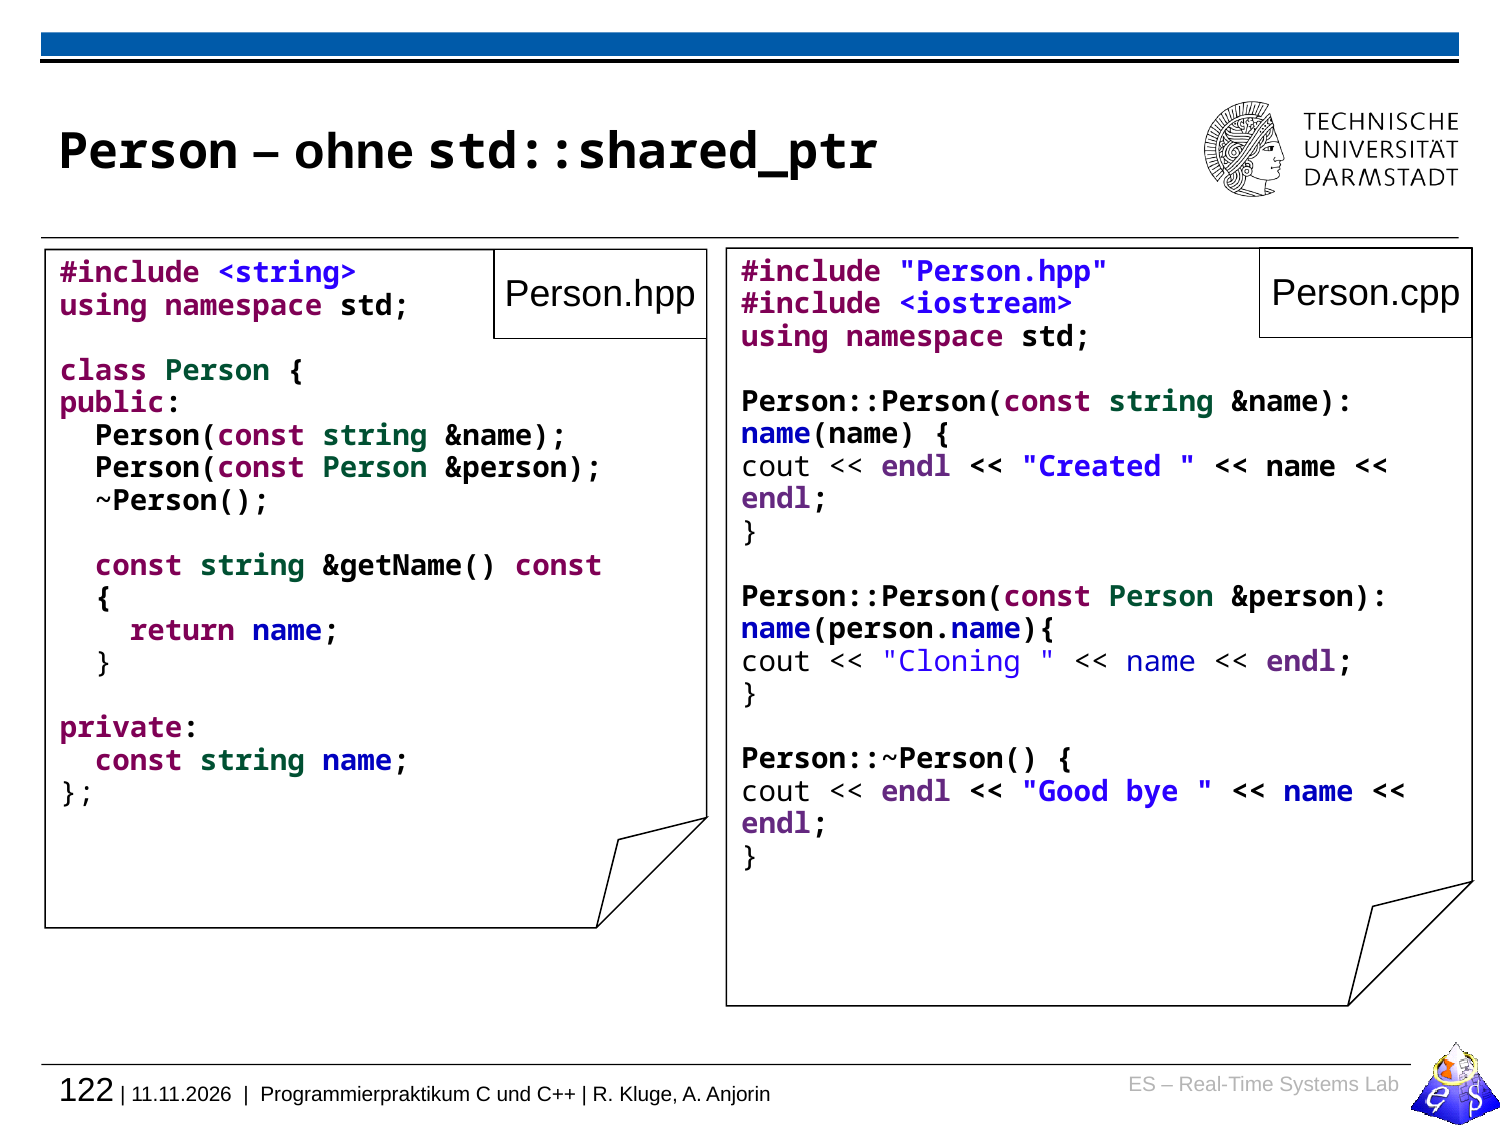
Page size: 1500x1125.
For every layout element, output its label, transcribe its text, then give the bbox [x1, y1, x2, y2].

picture [1411, 1041, 1500, 1125]
picture [1187, 84, 1483, 214]
title Person – ohne std::shared_ptr [58, 80, 1187, 218]
text_box Person.hpp [494, 249, 707, 339]
text_box #include <string> using namespace std; class Person { public: Person(const string &name); Person(const Person &person); ~Person(); const string &getName() const { return name; } private: const string name; }; [45, 249, 707, 928]
text_box Person.cpp [1259, 248, 1473, 338]
text_box #include "Person.hpp" #include <iostream> using namespace std; Person::Person(const string &name): name(name) { cout << endl << "Created " << name << endl; } Person::Person(const Person &person): name(person.name){ cout << "Cloning " << name << endl; } Person::~Person() { cout << endl << "Good bye " << name << endl; } [726, 248, 1473, 1006]
